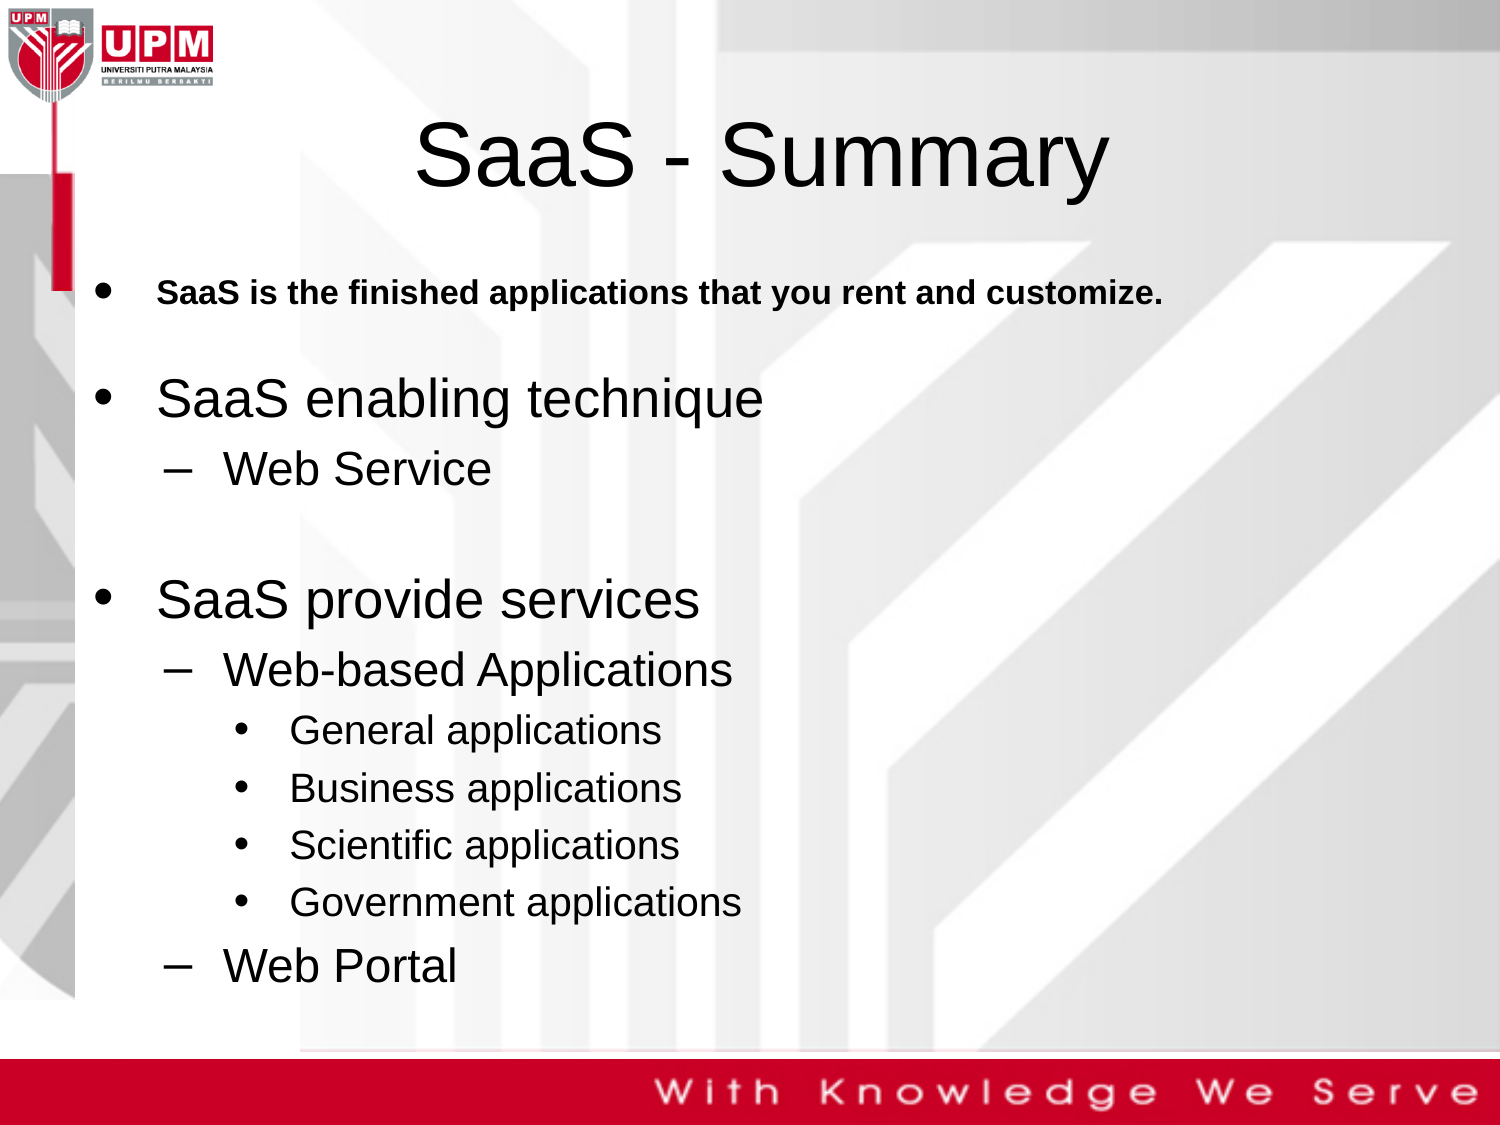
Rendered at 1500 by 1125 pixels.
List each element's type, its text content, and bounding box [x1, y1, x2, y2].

picture [300, 0, 1500, 1052]
picture [0, 1059, 1500, 1125]
title SaaS - Summary [99, 87, 1425, 233]
list SaaS is the finished applications that you rent and customize. SaaS enabling technique Web Service SaaS provide services Web-based Applications General applications Business applications Scientific applications Government applications Web Portal [75, 262, 1425, 1005]
picture [0, 8, 213, 1000]
